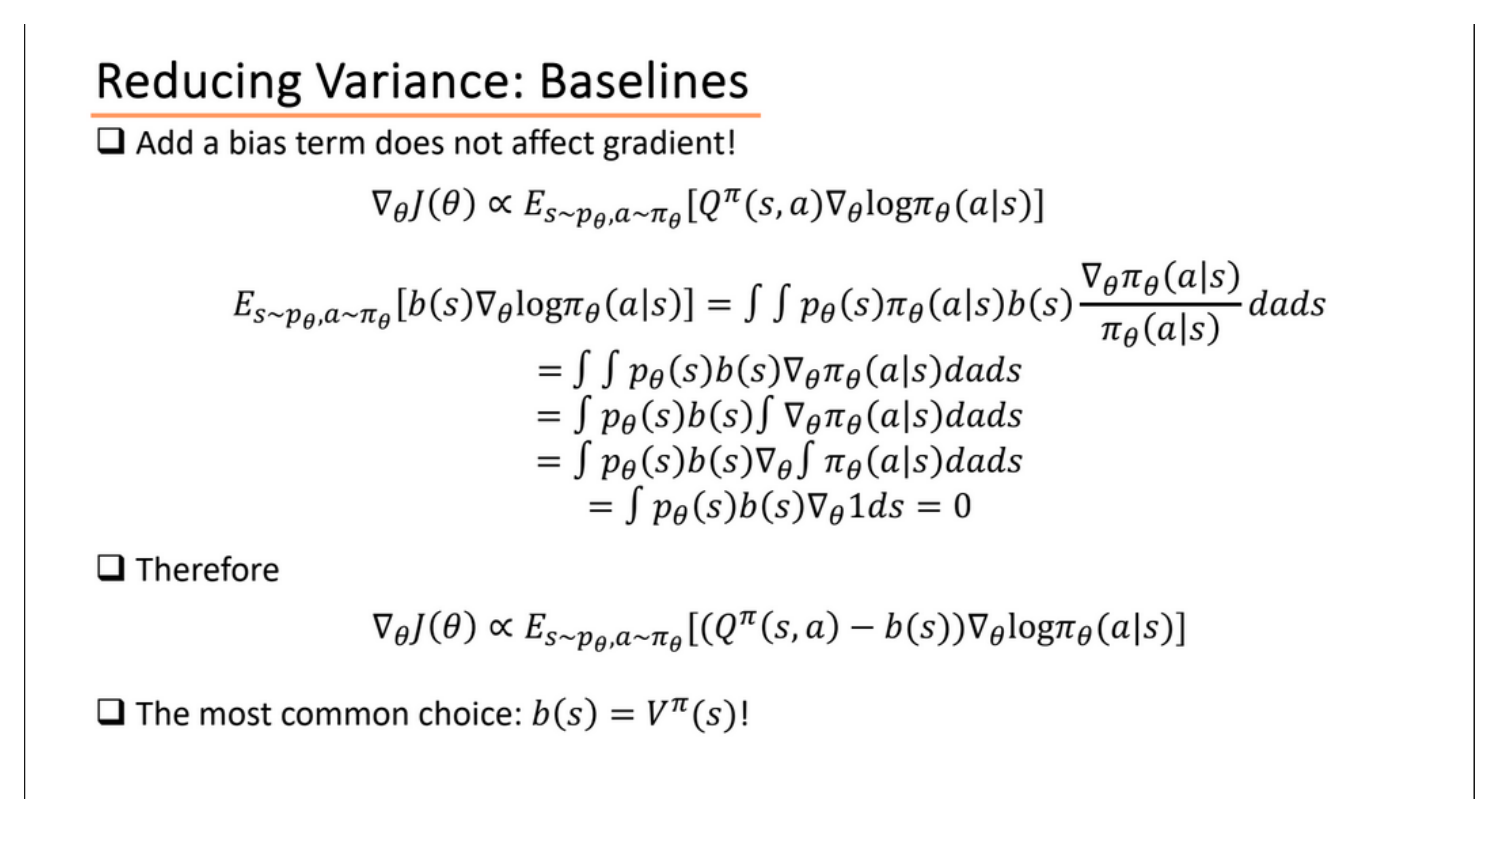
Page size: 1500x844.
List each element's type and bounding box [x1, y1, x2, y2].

picture [24, 24, 1476, 799]
